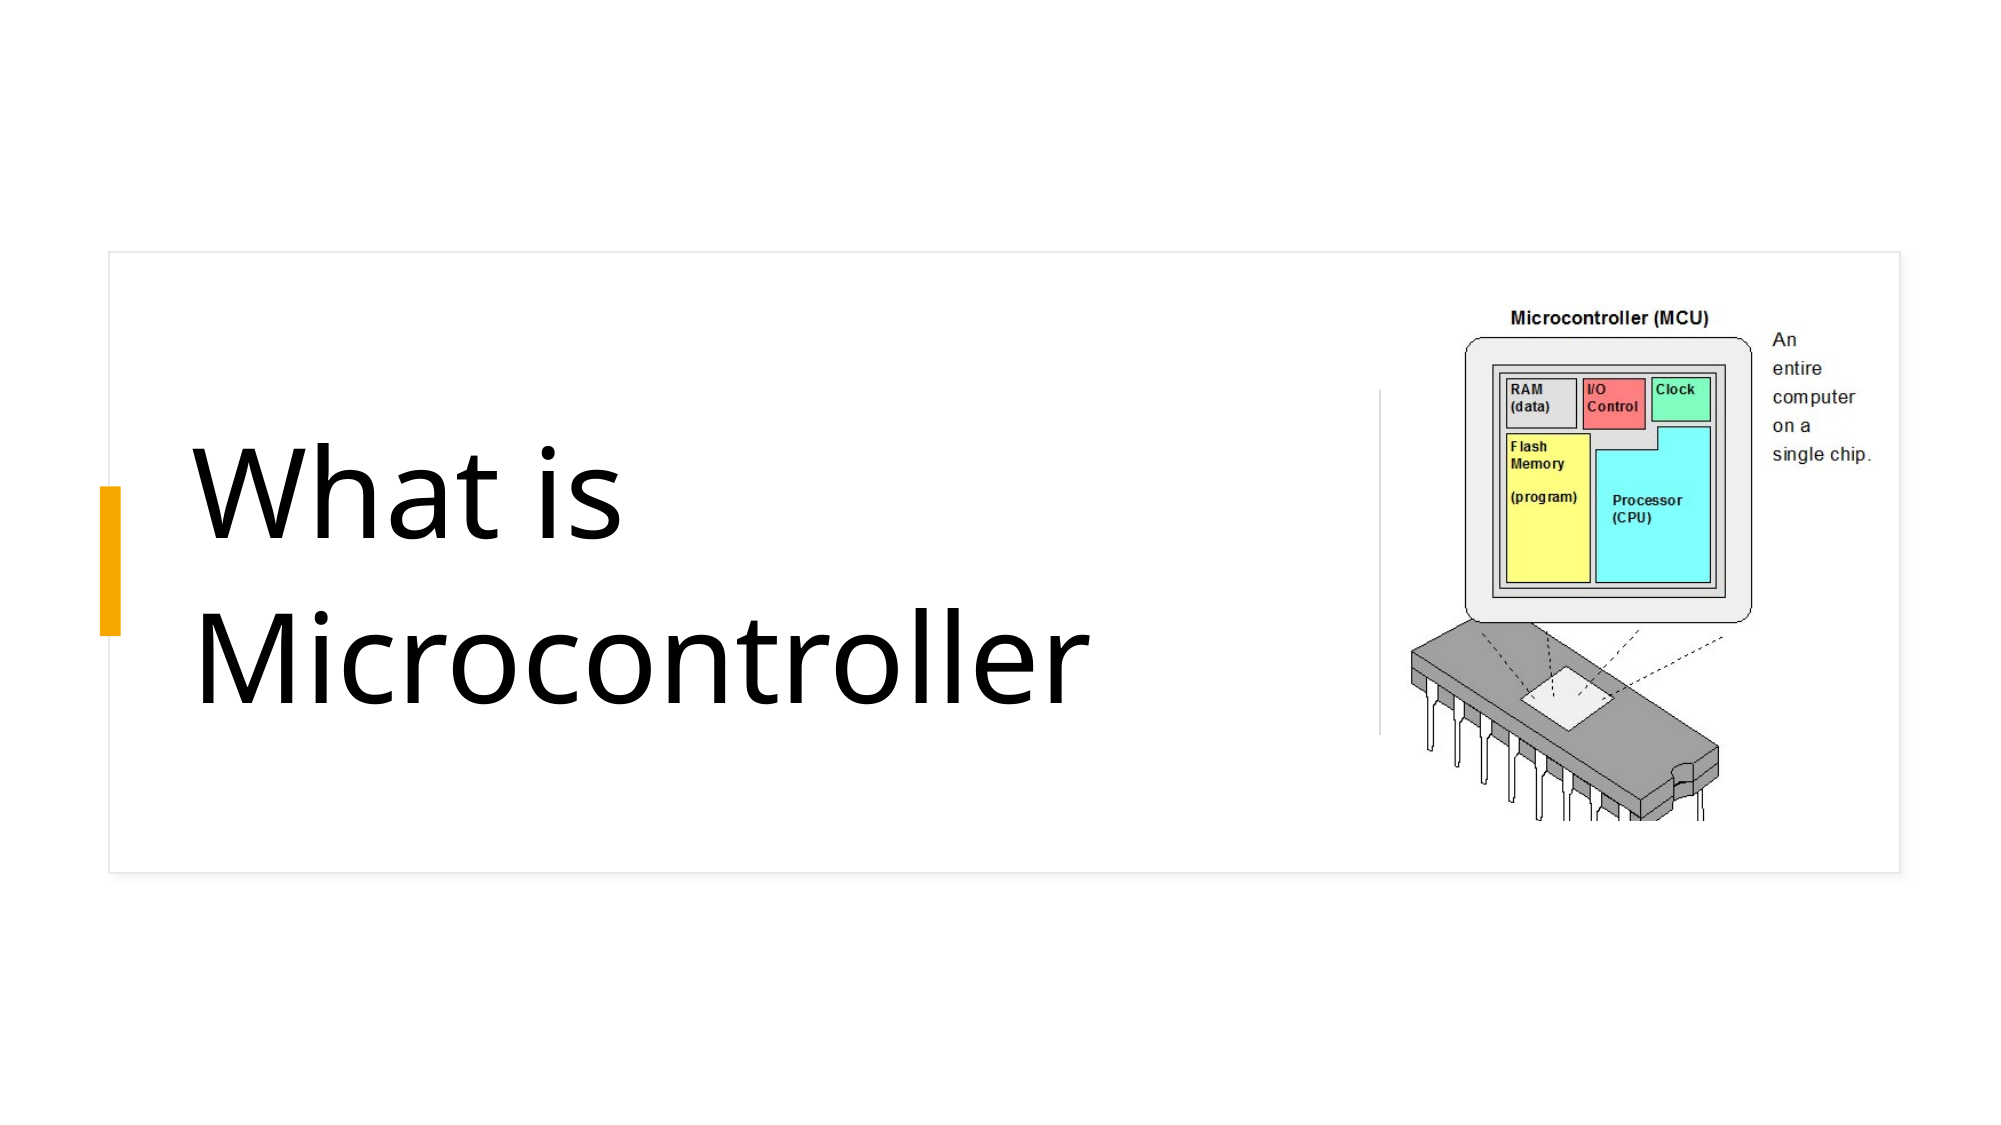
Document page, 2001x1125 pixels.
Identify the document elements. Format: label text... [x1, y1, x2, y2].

text_box What is Microcontroller [176, 318, 1328, 809]
picture [1405, 305, 1893, 821]
